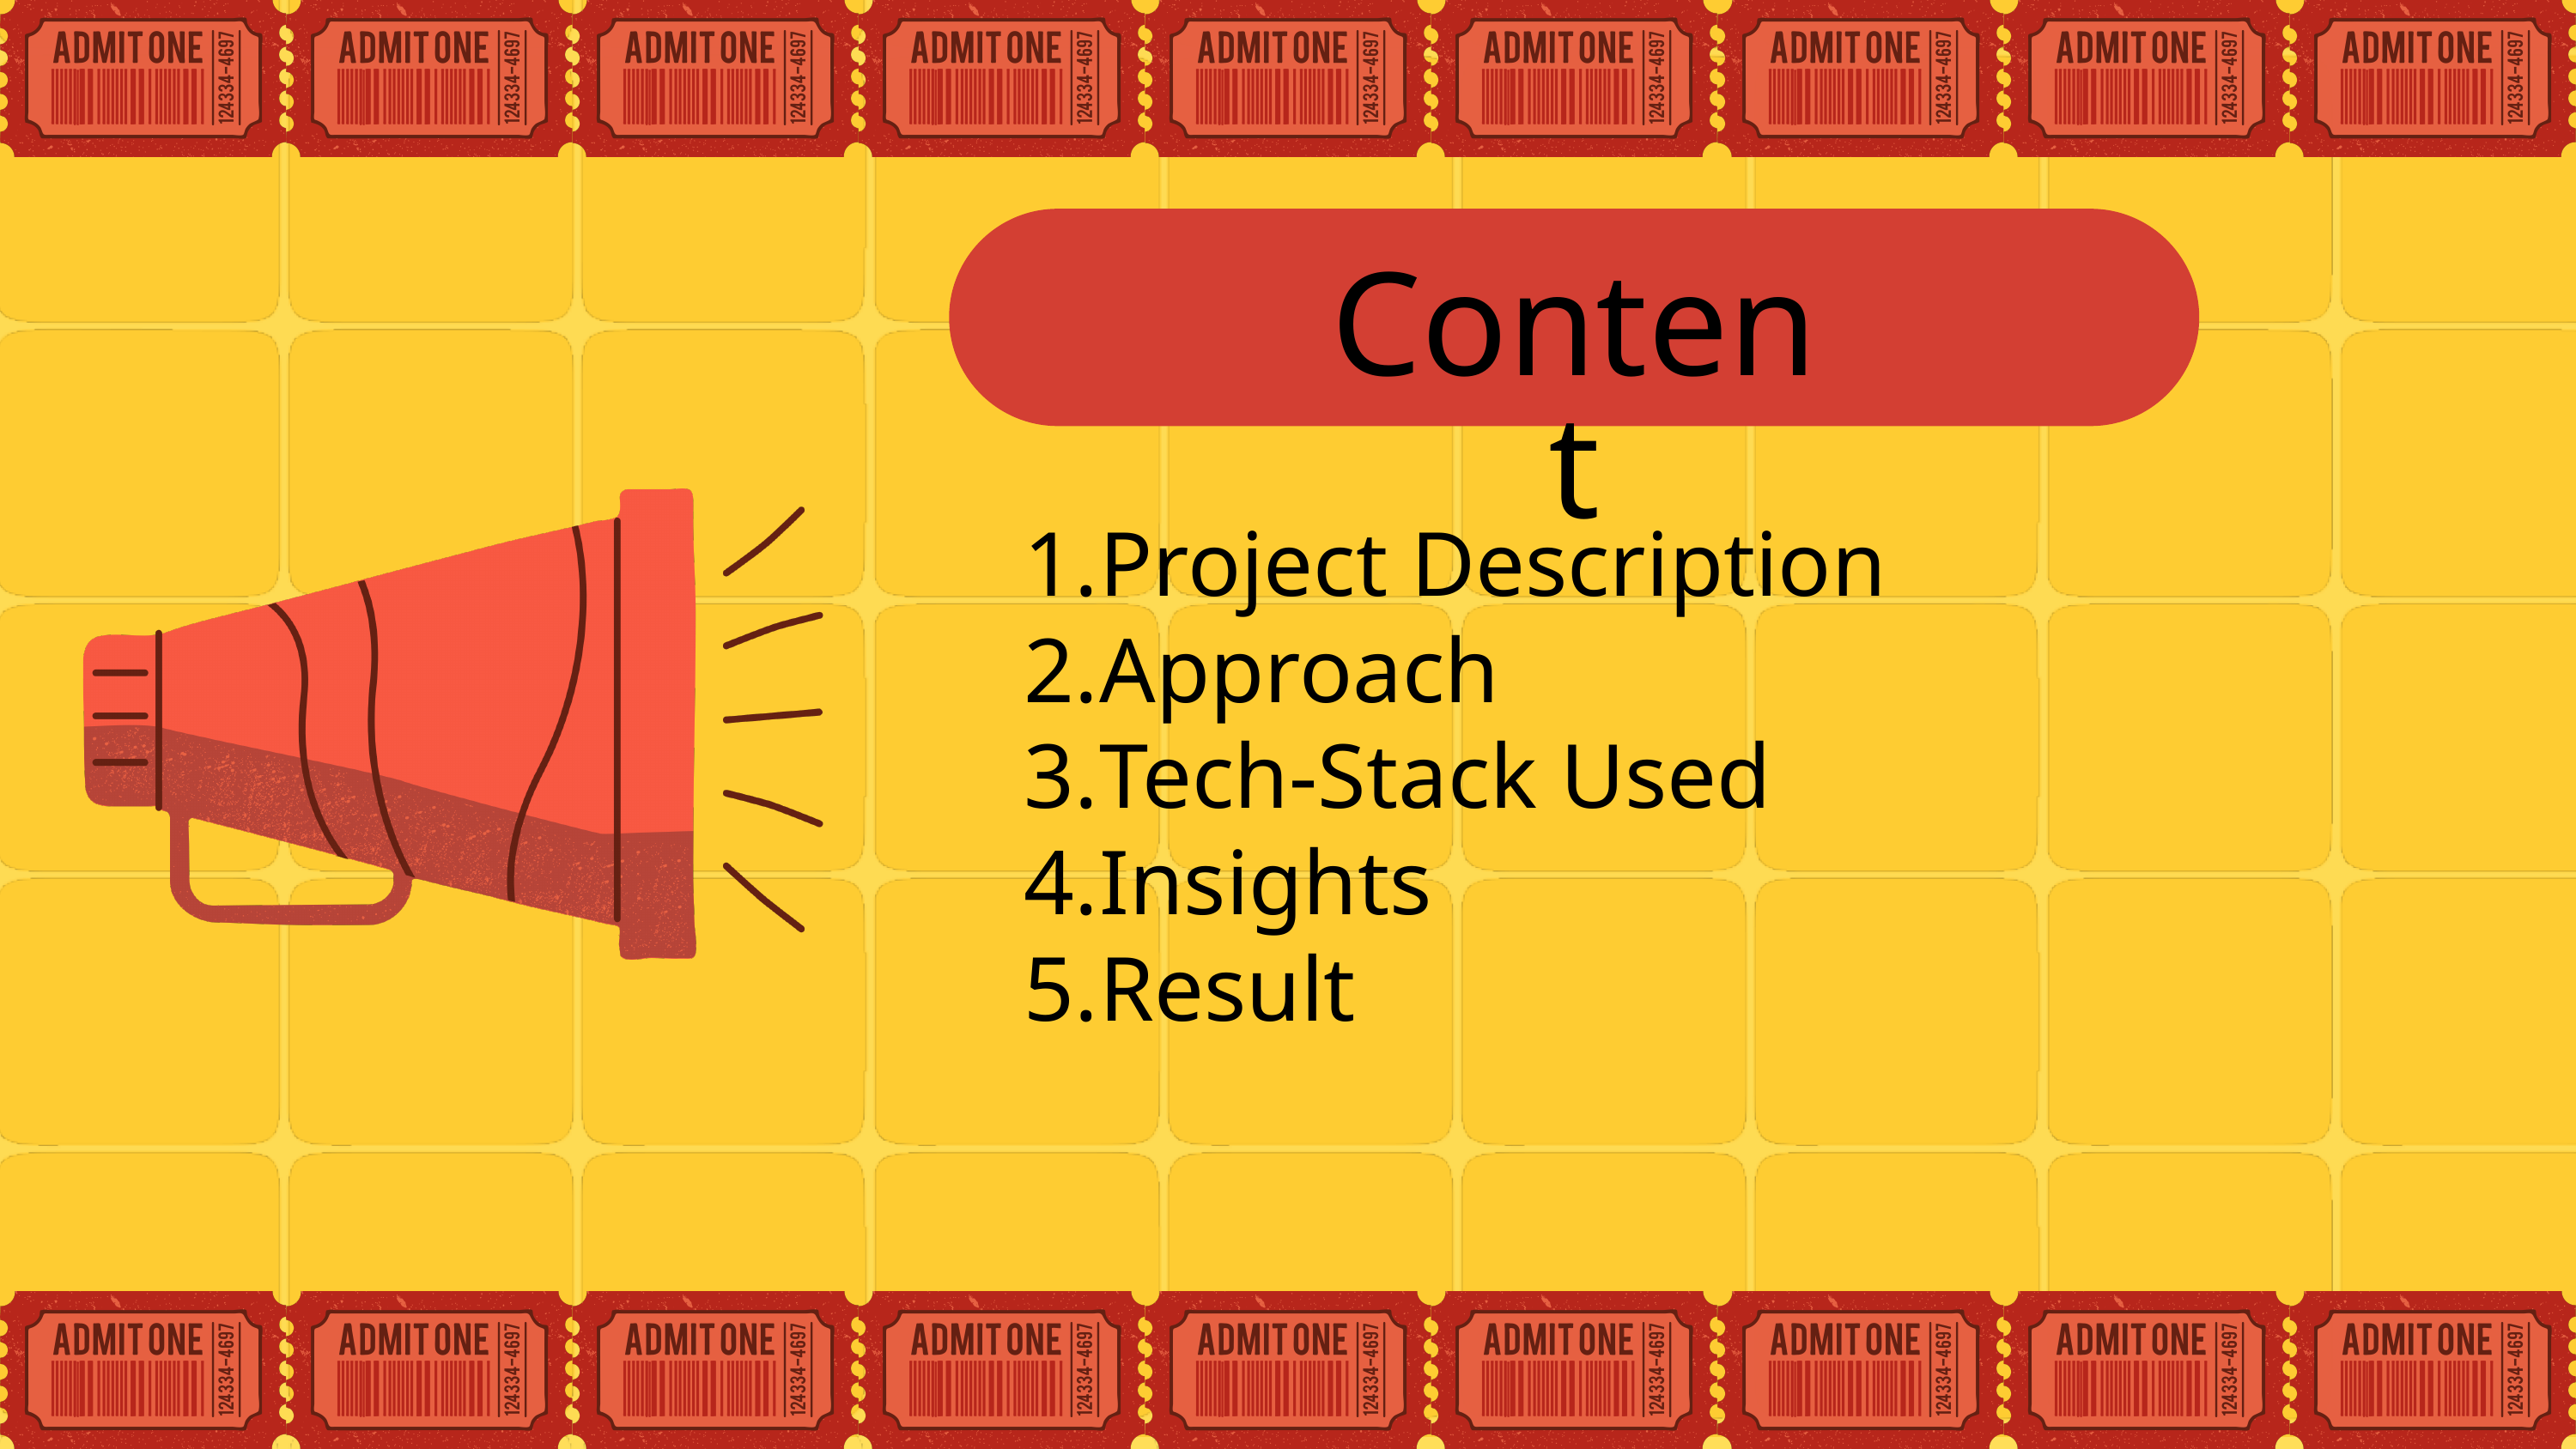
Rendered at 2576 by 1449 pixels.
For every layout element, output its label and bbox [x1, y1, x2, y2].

text_box [0, 1444, 286, 1449]
text_box [949, 208, 2200, 427]
text_box [572, 1444, 858, 1449]
text_box [286, 1444, 572, 1449]
text_box [2003, 1444, 2289, 1449]
text_box [1716, 1444, 2003, 1449]
text_box [858, 1444, 1145, 1449]
text_box [1145, 1444, 1431, 1449]
text_box [0, 0, 2576, 1437]
text_box [2289, 1443, 2576, 1449]
text_box [1431, 1444, 1716, 1449]
